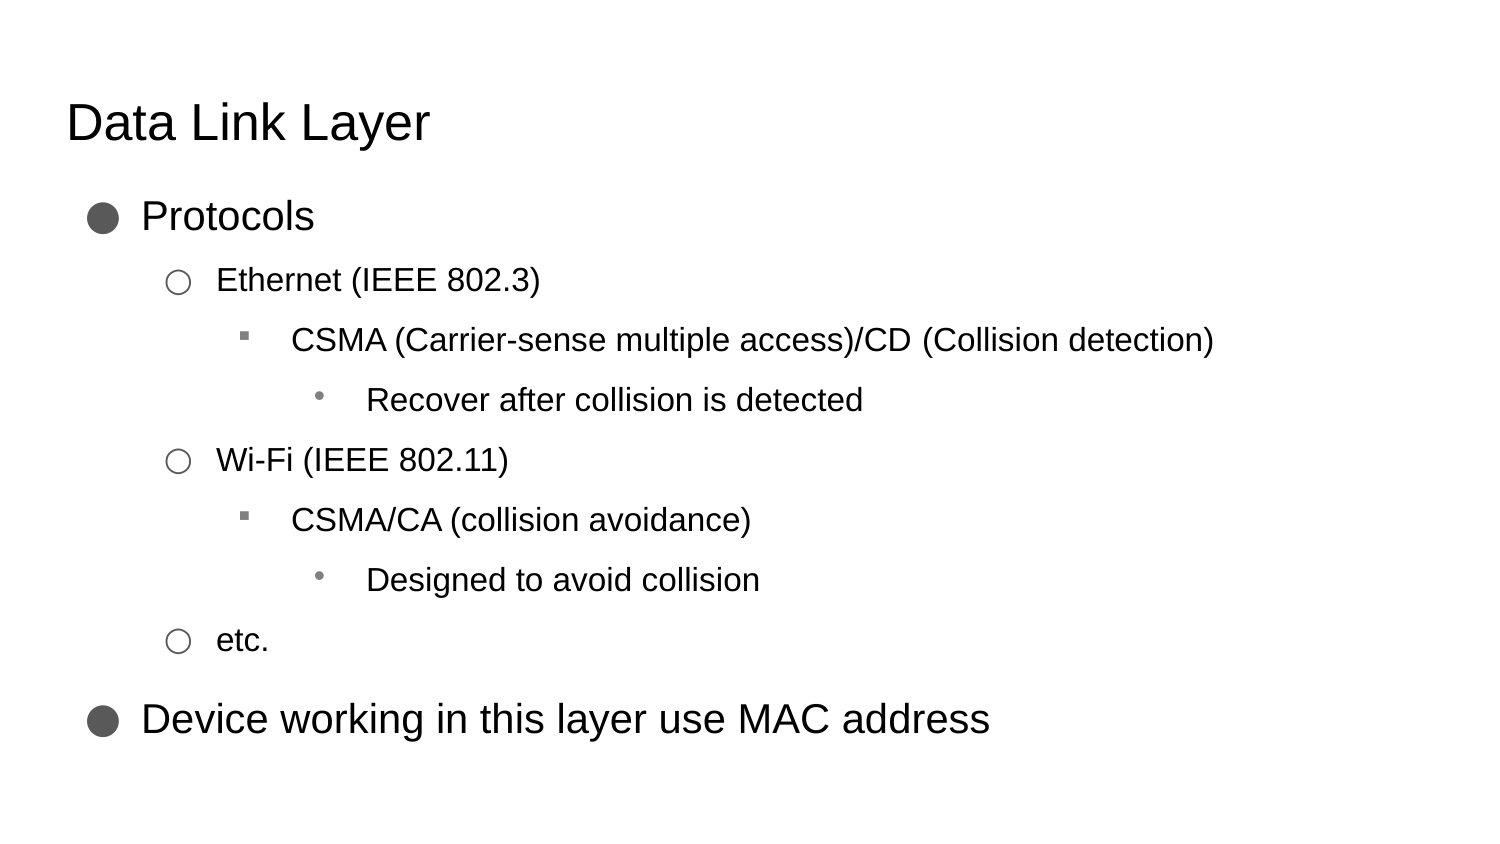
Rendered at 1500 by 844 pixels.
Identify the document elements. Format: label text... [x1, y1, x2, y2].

list Protocols Ethernet (IEEE 802.3) CSMA (Carrier-sense multiple access)/CD (Collision detection) Recover after collision is detected Wi-Fi (IEEE 802.11) CSMA/CA (collision avoidance) Designed to avoid collision etc. [51, 148, 1449, 664]
text_box Device working in this layer use MAC address [51, 664, 1449, 751]
title Data Link Layer [51, 72, 1449, 148]
